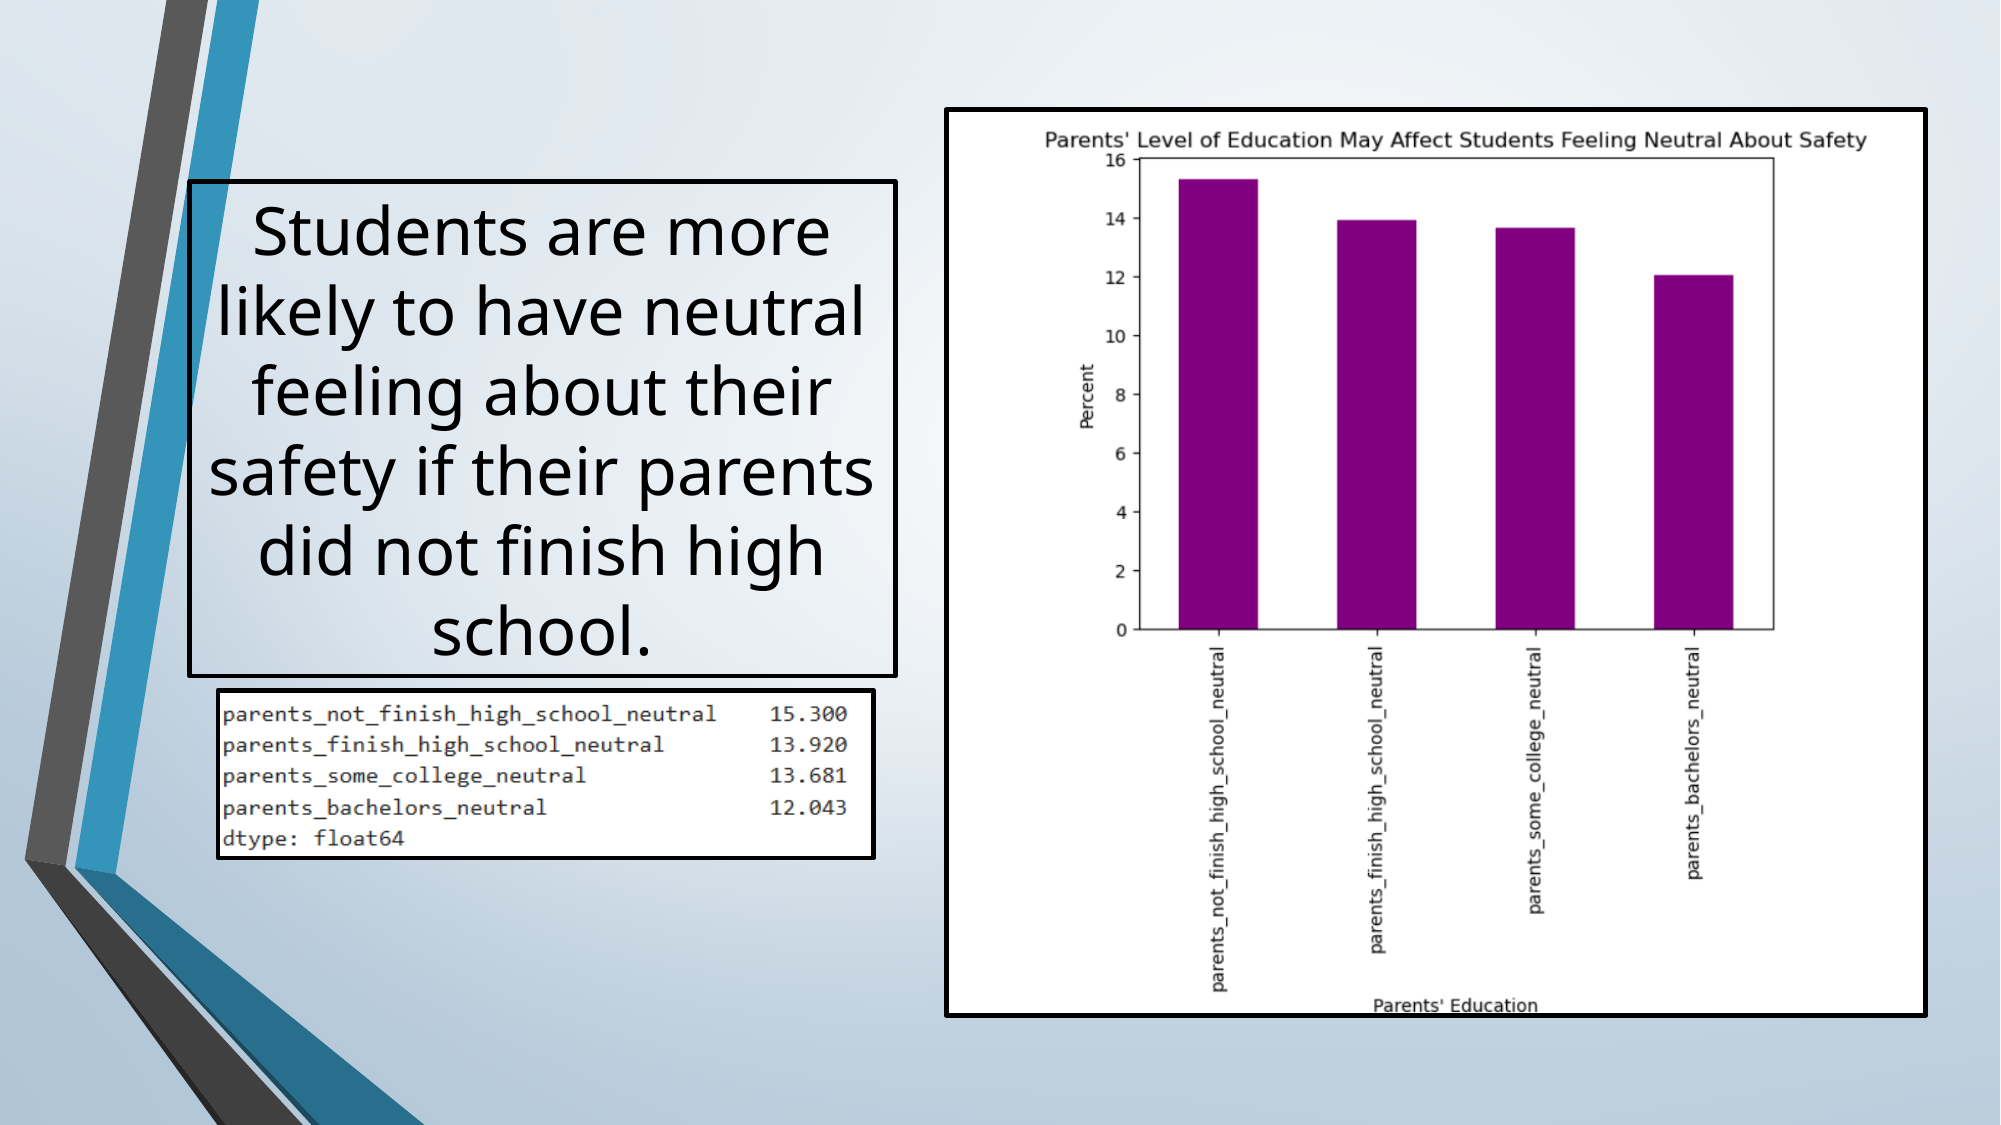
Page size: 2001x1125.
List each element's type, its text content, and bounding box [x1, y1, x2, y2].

text_box Students are more likely to have neutral feeling about their safety if their parents did not finish high school. [189, 181, 896, 677]
picture [948, 111, 1924, 1014]
picture [219, 692, 872, 856]
